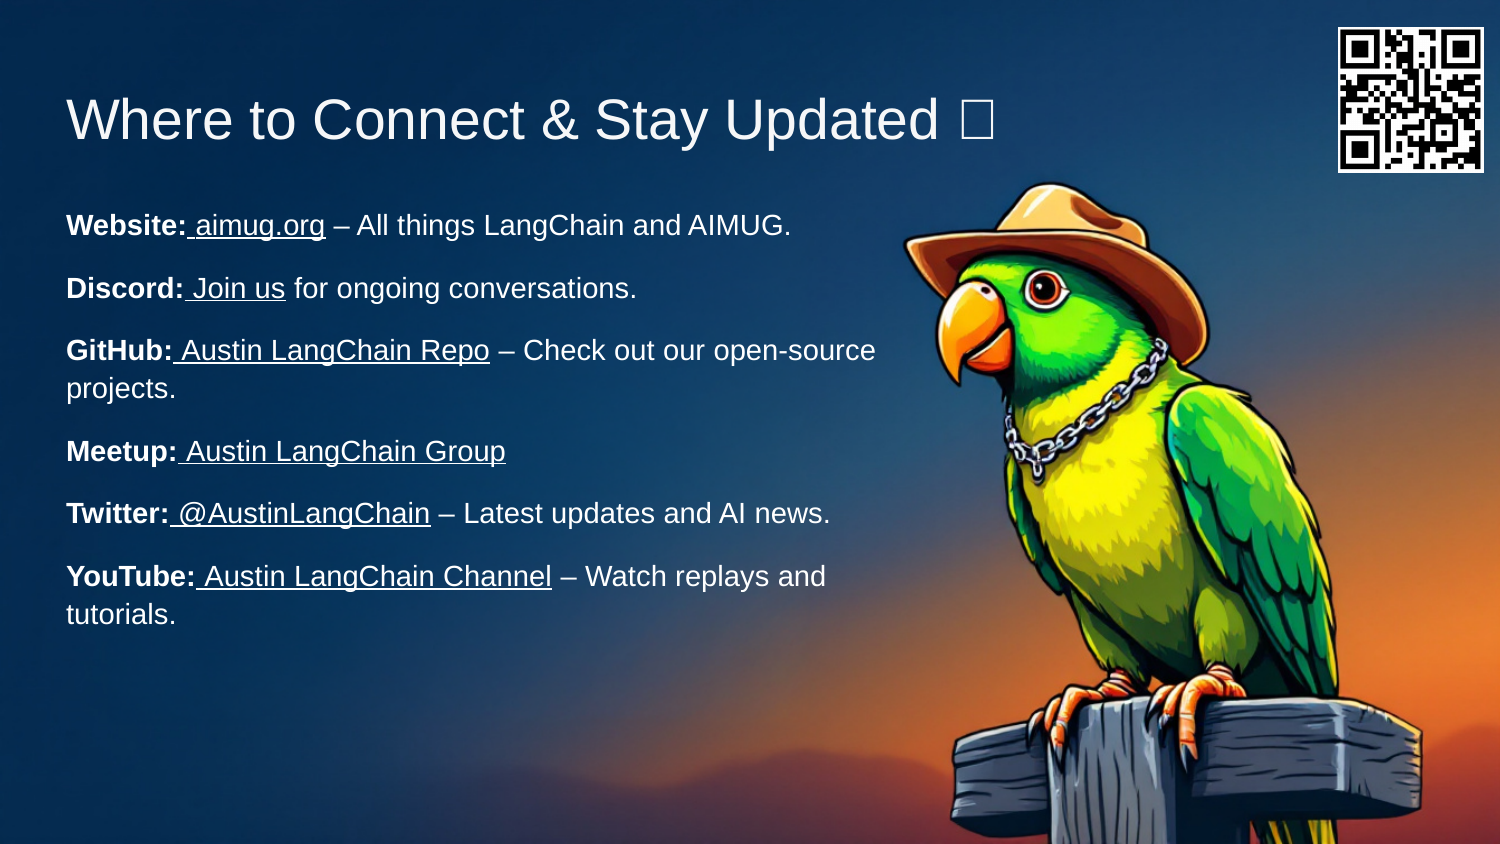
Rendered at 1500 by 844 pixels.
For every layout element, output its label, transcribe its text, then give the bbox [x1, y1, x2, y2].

title Where to Connect & Stay Updated 📲 [51, 72, 1333, 167]
picture [0, 0, 1500, 844]
list Website: aimug.org – All things LangChain and AIMUG. Discord: Join us for ongoing conversations. GitHub: Austin LangChain Repo – Check out our open-source projects. Meetup: Austin LangChain Group Twitter: @AustinLangChain – Latest updates and AI news. YouTube: Austin LangChain Channel – Watch replays and tutorials. [51, 189, 895, 750]
